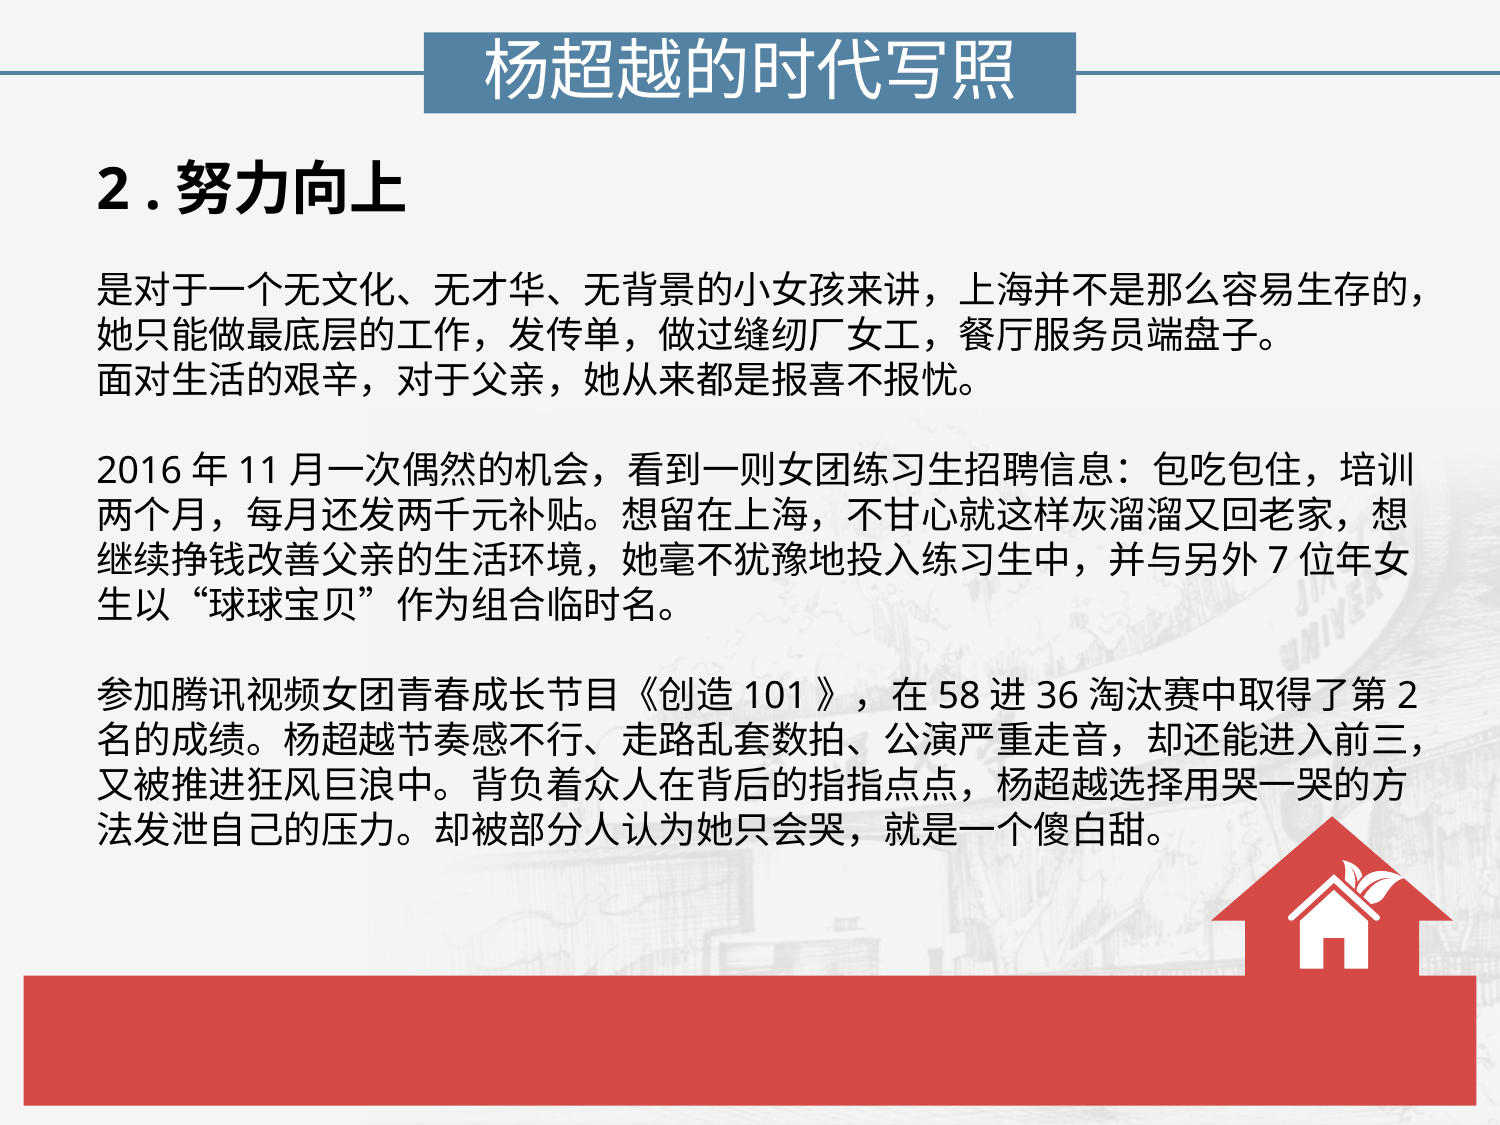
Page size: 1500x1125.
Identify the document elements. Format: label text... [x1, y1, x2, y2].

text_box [23, 816, 1477, 1106]
text_box 2 .努力向上 是对于一个无文化、无才华、无背景的小女孩来讲，上海并不是那么容易生存的，她只能做最底层的工作，发传单，做过缝纫厂女工，餐厅服务员端盘子。 面对生活的艰辛，对于父亲，她从来都是报喜不报忧。 2016年11月一次偶然的机会，看到一则女团练习生招聘信息：包吃包住，培训两个月，每月还发两千元补贴。想留在上海，不甘心就这样灰溜溜又回老家，想继续挣钱改善父亲的生活环境，她毫不犹豫地投入练习生中，并与另外7位年女生以“球球宝贝”作为组合临时名。 参加腾讯视频女团青春成长节目《创造101》，在58进36淘汰赛中取得了第2名的成绩。杨超越节奏感不行、走路乱套数拍、公演严重走音，却还能进入前三，又被推进狂风巨浪中。背负着众人在背后的指指点点，杨超越选择用哭一哭的方法发泄自己的压力。却被部分人认为她只会哭，就是一个傻白甜。 [81, 130, 1454, 816]
text_box 杨超越的时代写照 [423, 32, 1077, 114]
